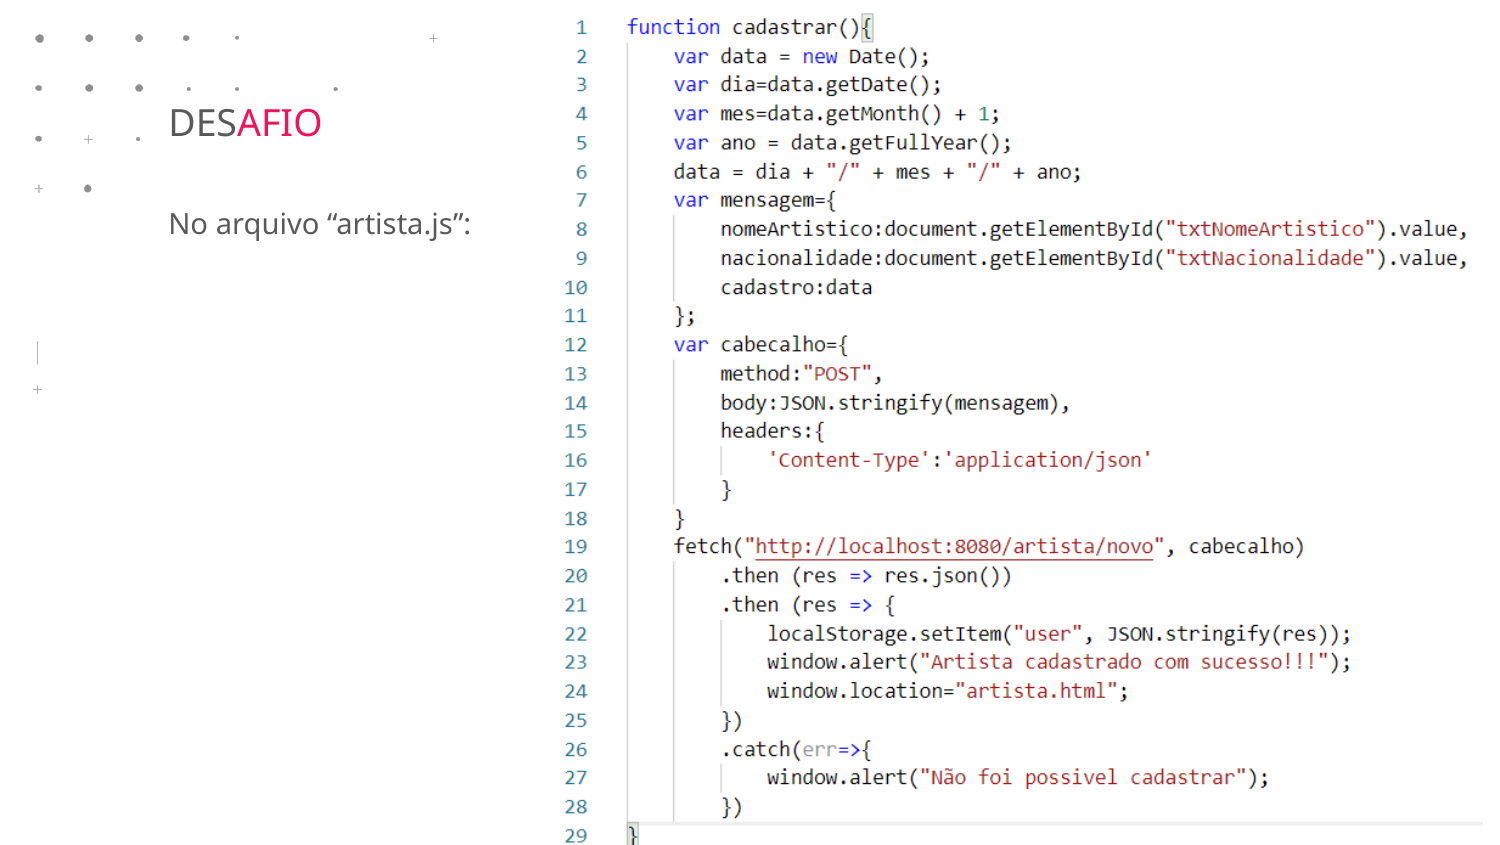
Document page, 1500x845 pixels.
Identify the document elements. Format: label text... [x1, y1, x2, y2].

text_box No arquivo “artista.js”: [153, 180, 555, 717]
text_box DESAFIO [153, 91, 555, 151]
picture [33, 11, 1483, 845]
